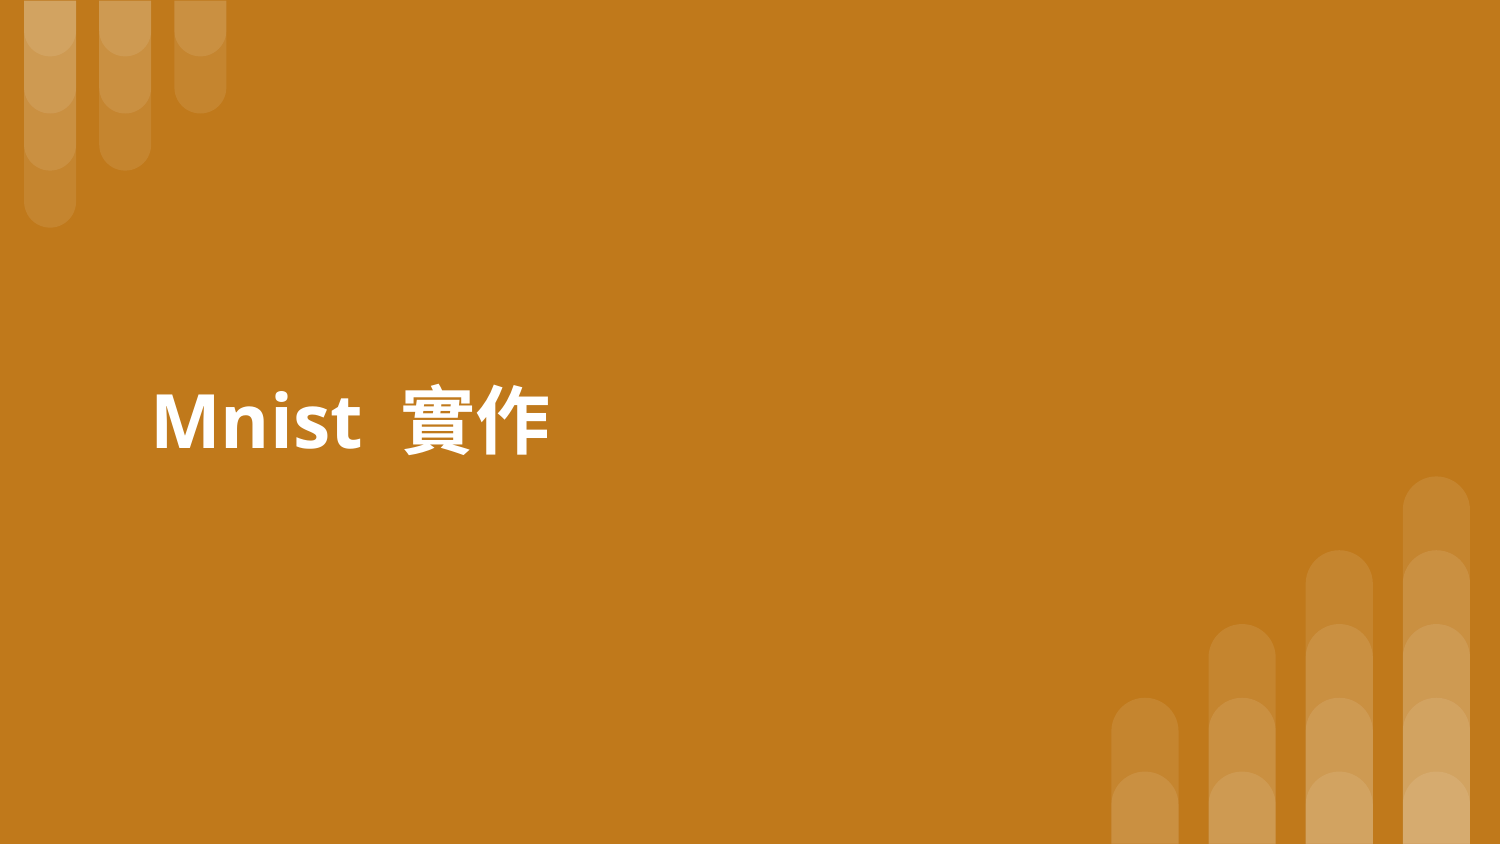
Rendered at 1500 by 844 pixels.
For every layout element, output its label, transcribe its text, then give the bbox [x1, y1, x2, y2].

title Mnist 實作 [135, 264, 1267, 572]
